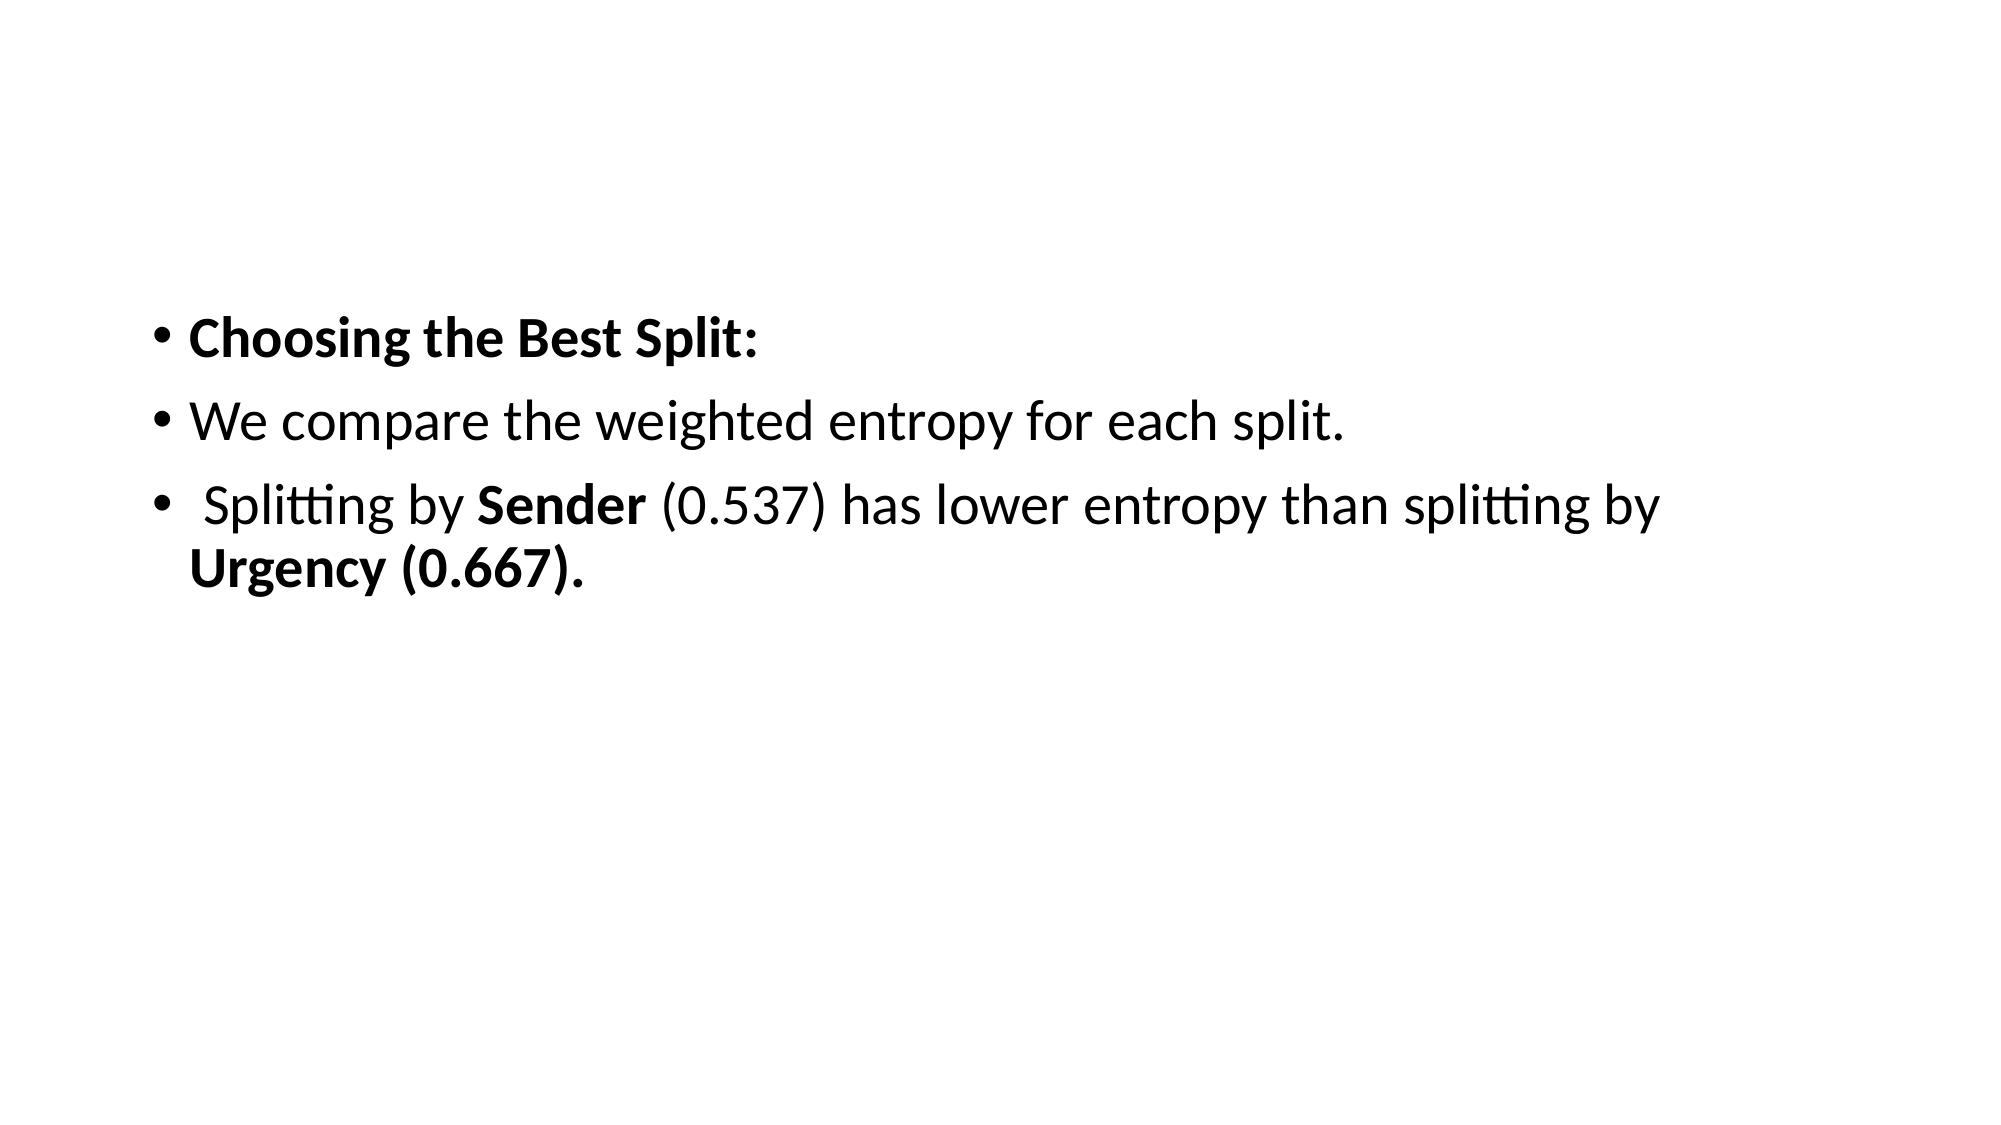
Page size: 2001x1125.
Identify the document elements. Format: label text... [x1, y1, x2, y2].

list Choosing the Best Split: We compare the weighted entropy for each split. Splitting by Sender (0.537) has lower entropy than splitting by Urgency (0.667). [137, 299, 1863, 1014]
